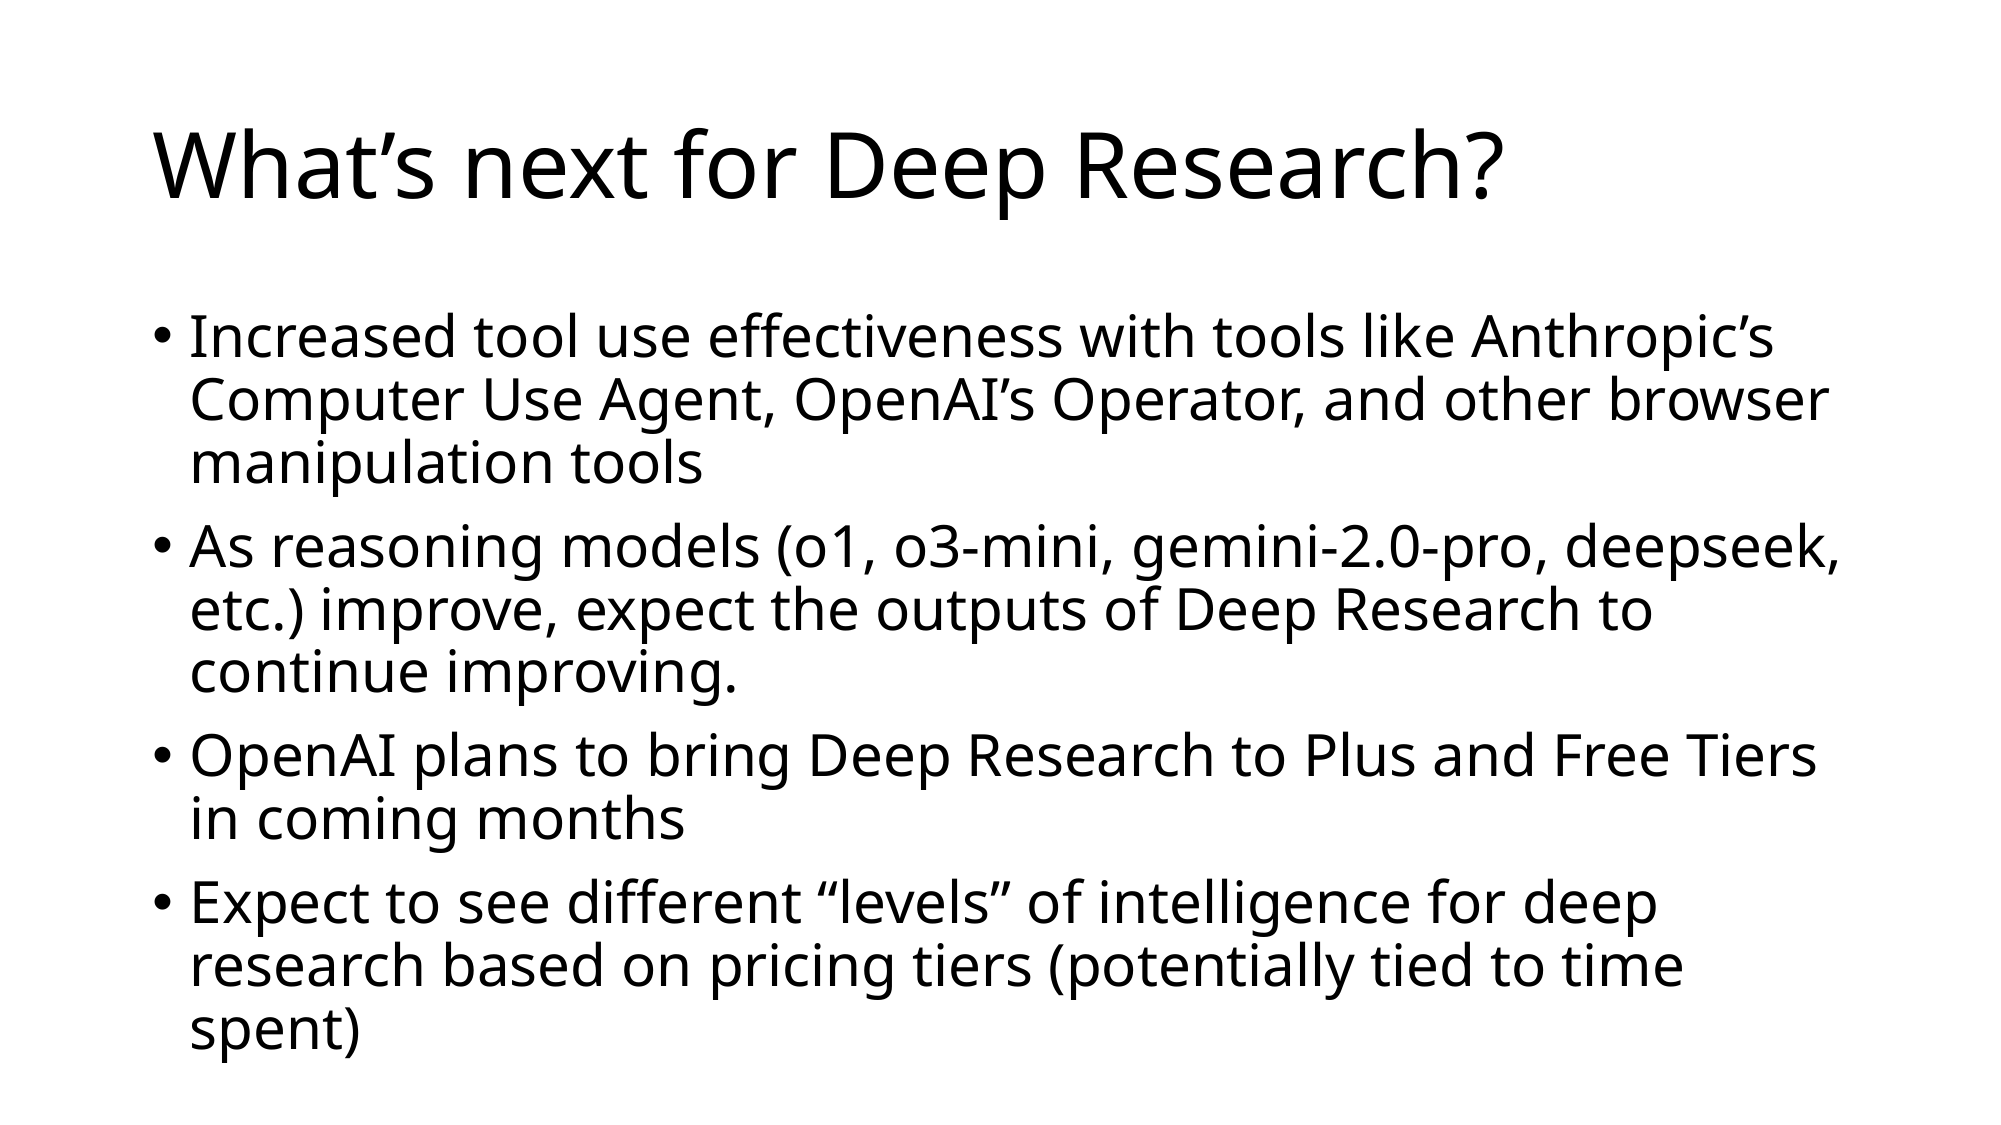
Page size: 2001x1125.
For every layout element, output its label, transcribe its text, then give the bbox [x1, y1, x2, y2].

list Increased tool use effectiveness with tools like Anthropic’s Computer Use Agent, OpenAI’s Operator, and other browser manipulation tools As reasoning models (o1, o3-mini, gemini-2.0-pro, deepseek, etc.) improve, expect the outputs of Deep Research to continue improving. OpenAI plans to bring Deep Research to Plus and Free Tiers in coming months Expect to see different “levels” of intelligence for deep research based on pricing tiers (potentially tied to time spent) [137, 299, 1863, 1014]
title What’s next for Deep Research? [137, 59, 1863, 278]
